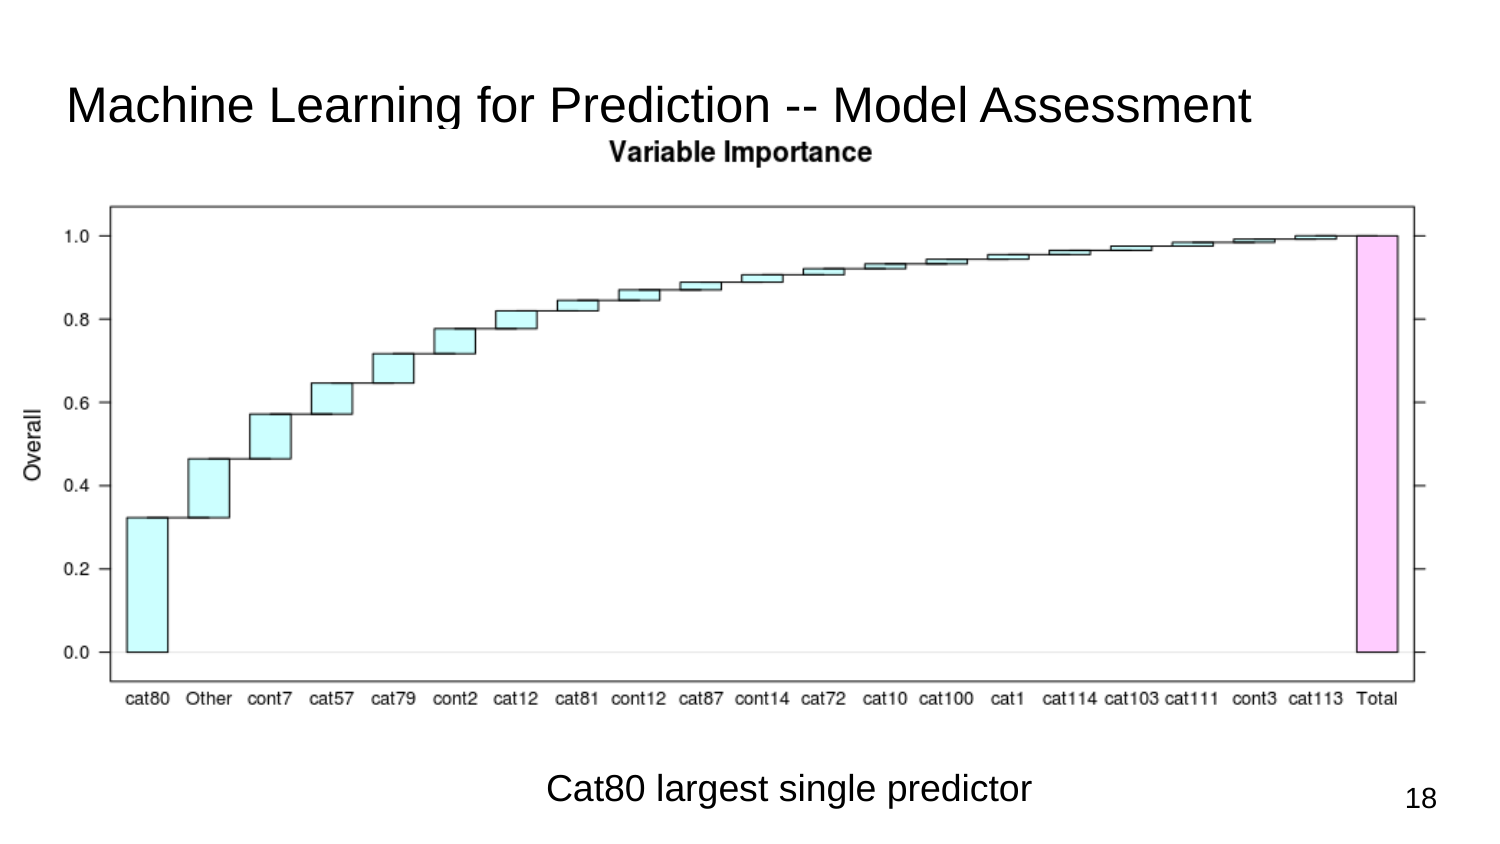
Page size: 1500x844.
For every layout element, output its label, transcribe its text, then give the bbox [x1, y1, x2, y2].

picture [12, 129, 1471, 751]
title Machine Learning for Prediction -- Model Assessment [51, 48, 1449, 128]
text_box Cat80 largest single predictor [530, 759, 1412, 830]
slide_number 18 [1389, 764, 1480, 830]
